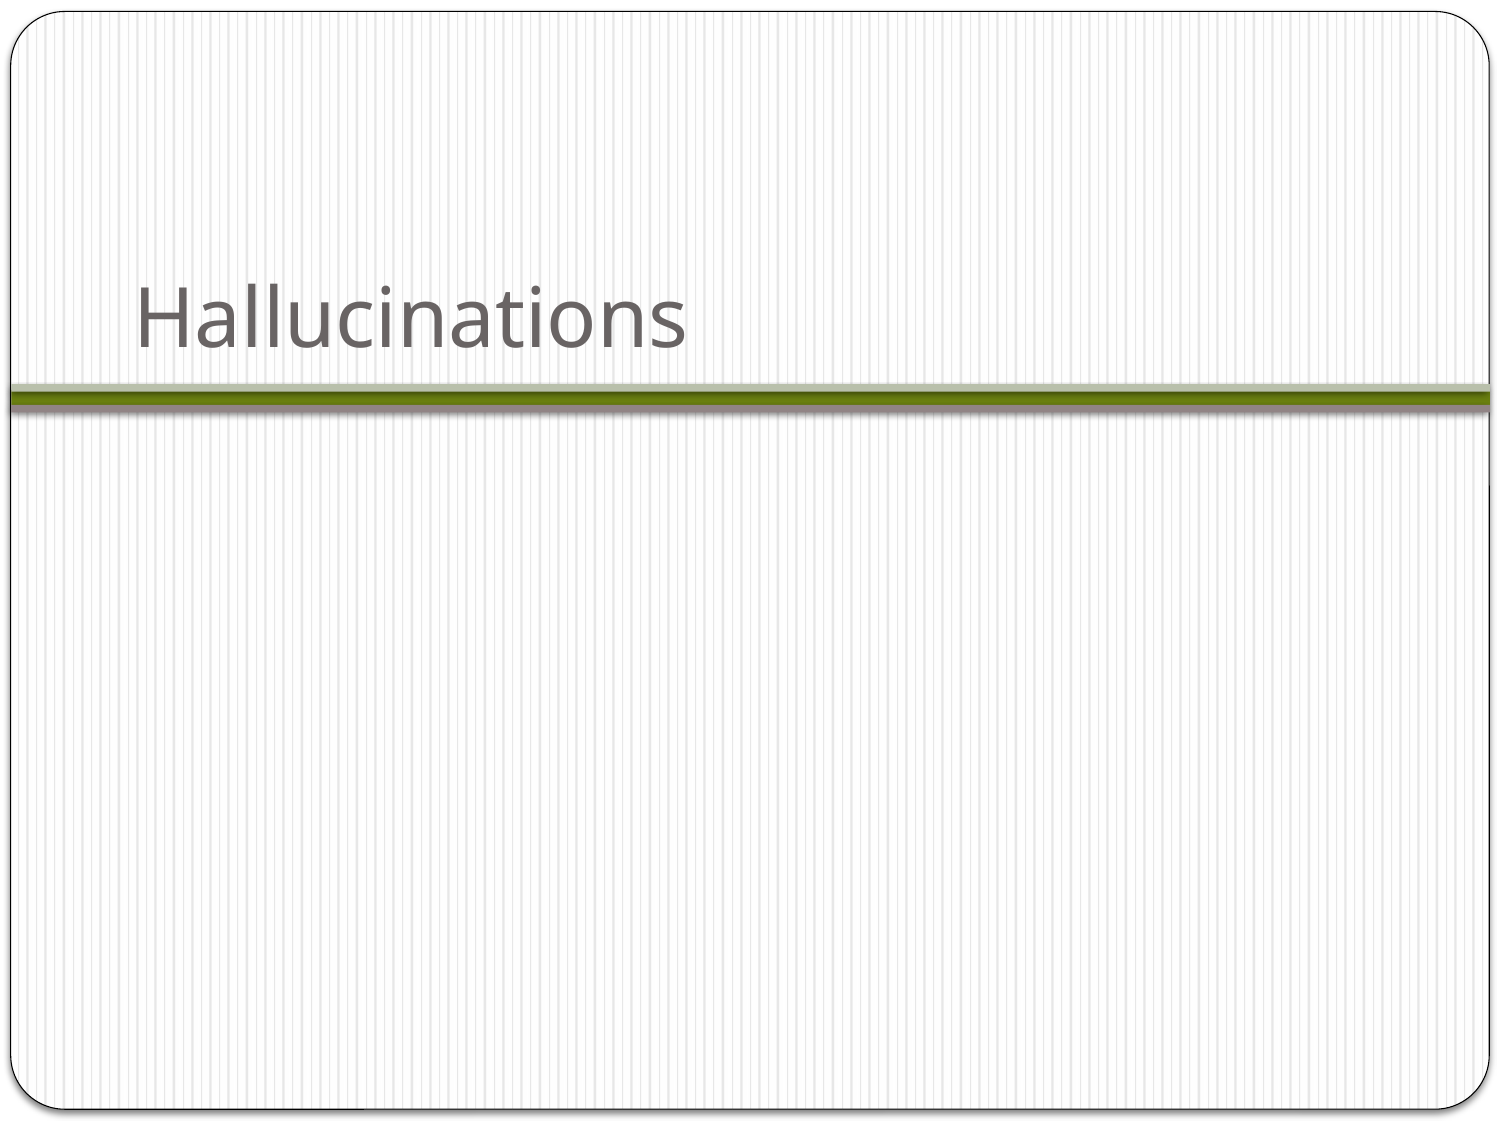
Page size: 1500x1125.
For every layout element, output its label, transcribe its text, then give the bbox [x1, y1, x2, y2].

title Hallucinations [118, 156, 1394, 380]
